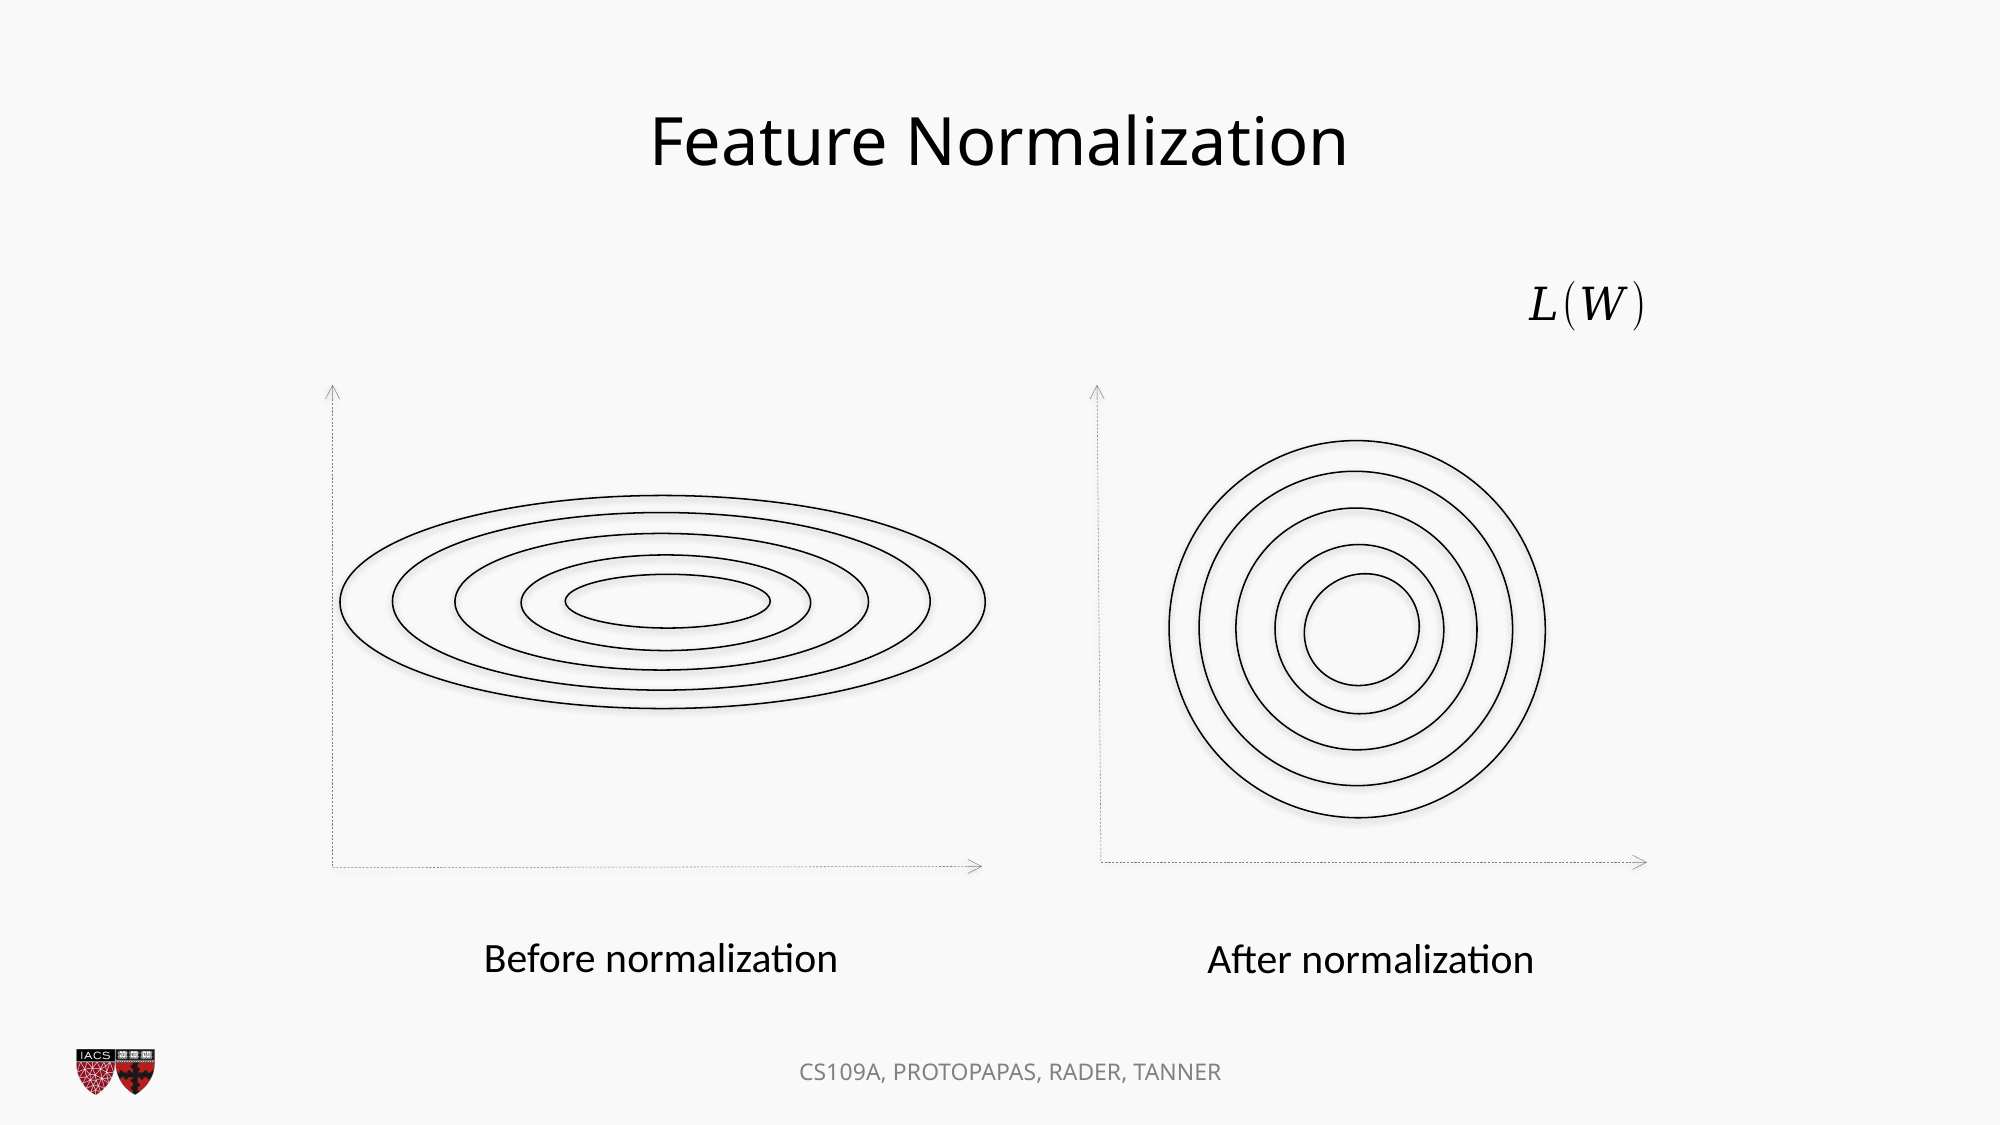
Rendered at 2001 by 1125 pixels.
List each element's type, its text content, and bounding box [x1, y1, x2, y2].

text_box Before normalization [387, 923, 936, 988]
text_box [1096, 384, 1102, 862]
picture [75, 1049, 155, 1095]
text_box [1169, 439, 1546, 819]
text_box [339, 495, 986, 709]
title Feature Normalization [99, 91, 1900, 218]
text_box After normalization [1097, 924, 1646, 990]
